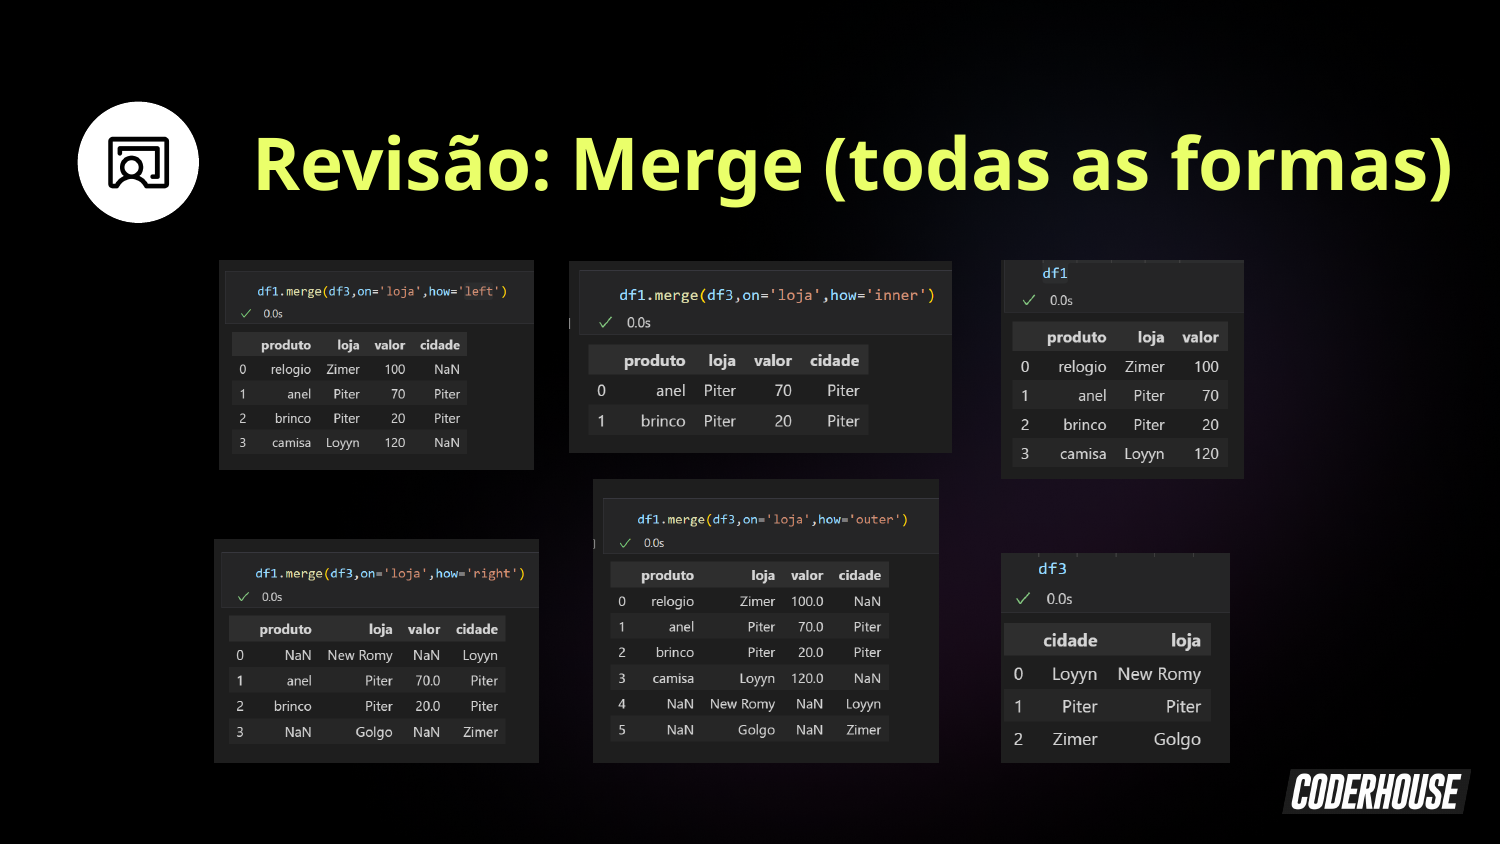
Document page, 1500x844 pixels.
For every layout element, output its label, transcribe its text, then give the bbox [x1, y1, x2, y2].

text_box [77, 101, 200, 224]
text_box Revisão: Merge (todas as formas) [236, 112, 1500, 222]
picture [0, 0, 1500, 844]
